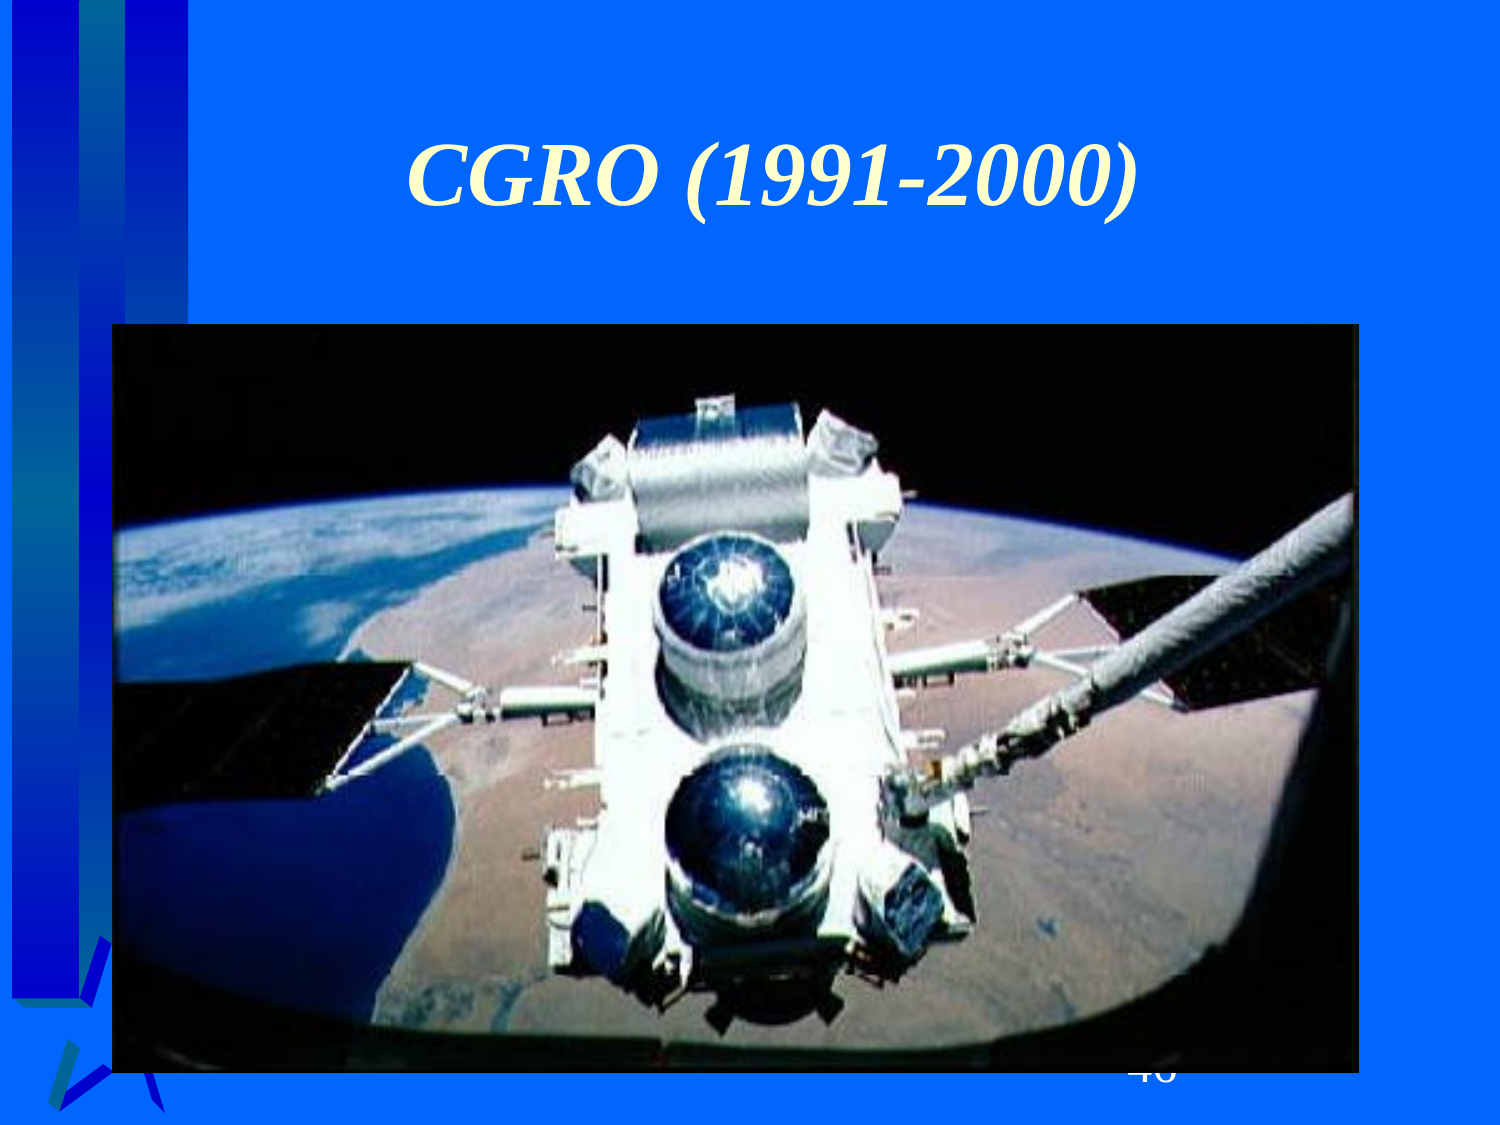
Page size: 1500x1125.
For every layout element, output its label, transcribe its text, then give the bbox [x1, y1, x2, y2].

title CGRO (1991-2000) [137, 75, 1413, 263]
slide_number ‹#› [1112, 1025, 1425, 1100]
picture [112, 324, 1359, 1073]
